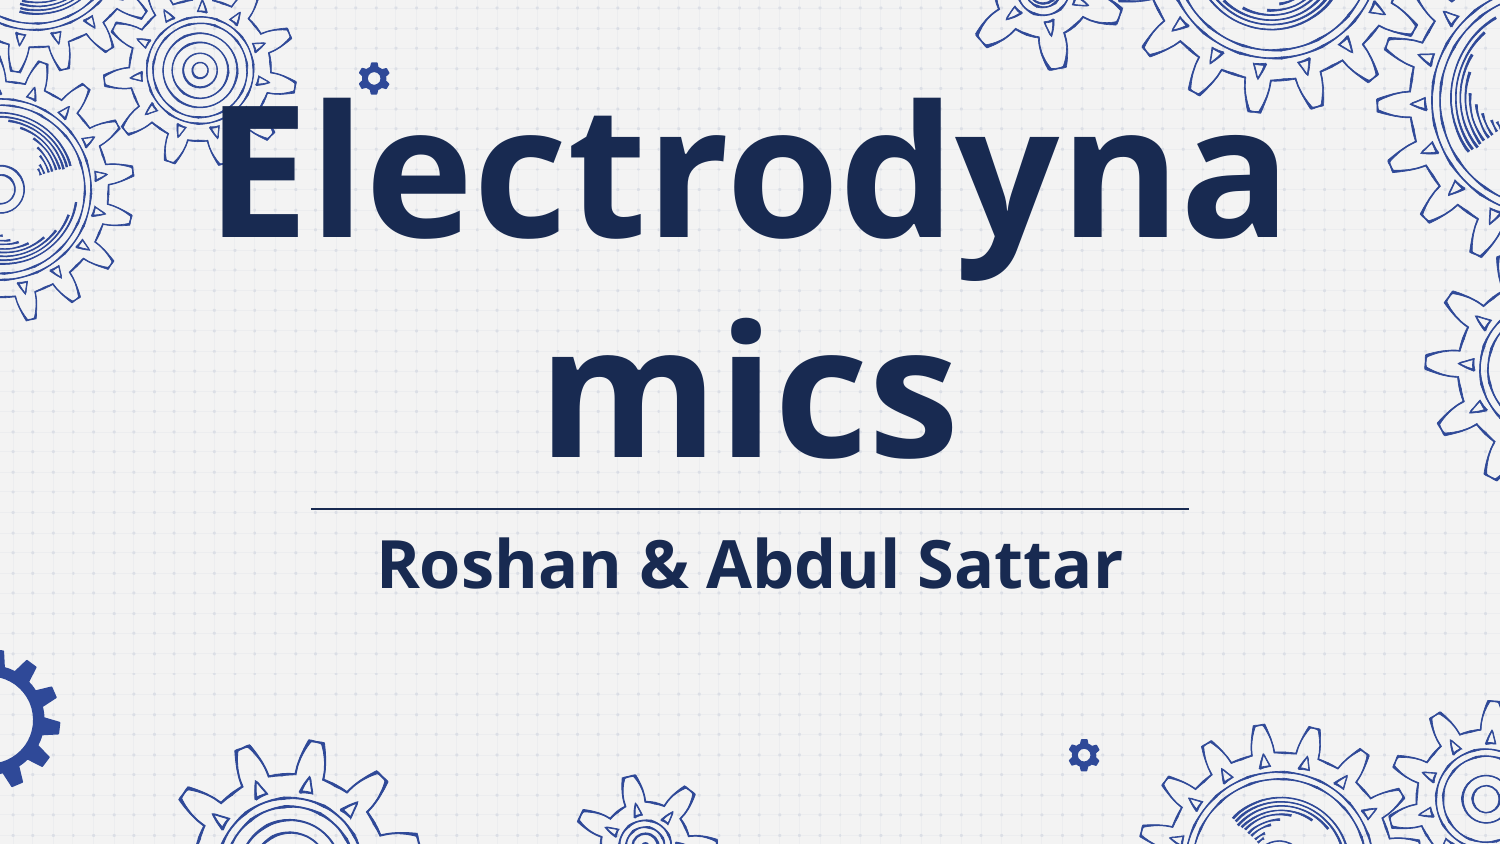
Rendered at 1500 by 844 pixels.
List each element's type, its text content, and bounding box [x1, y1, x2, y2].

title Electrodynamics [136, 244, 1363, 509]
subtitle Roshan & Abdul Sattar [278, 494, 1222, 573]
